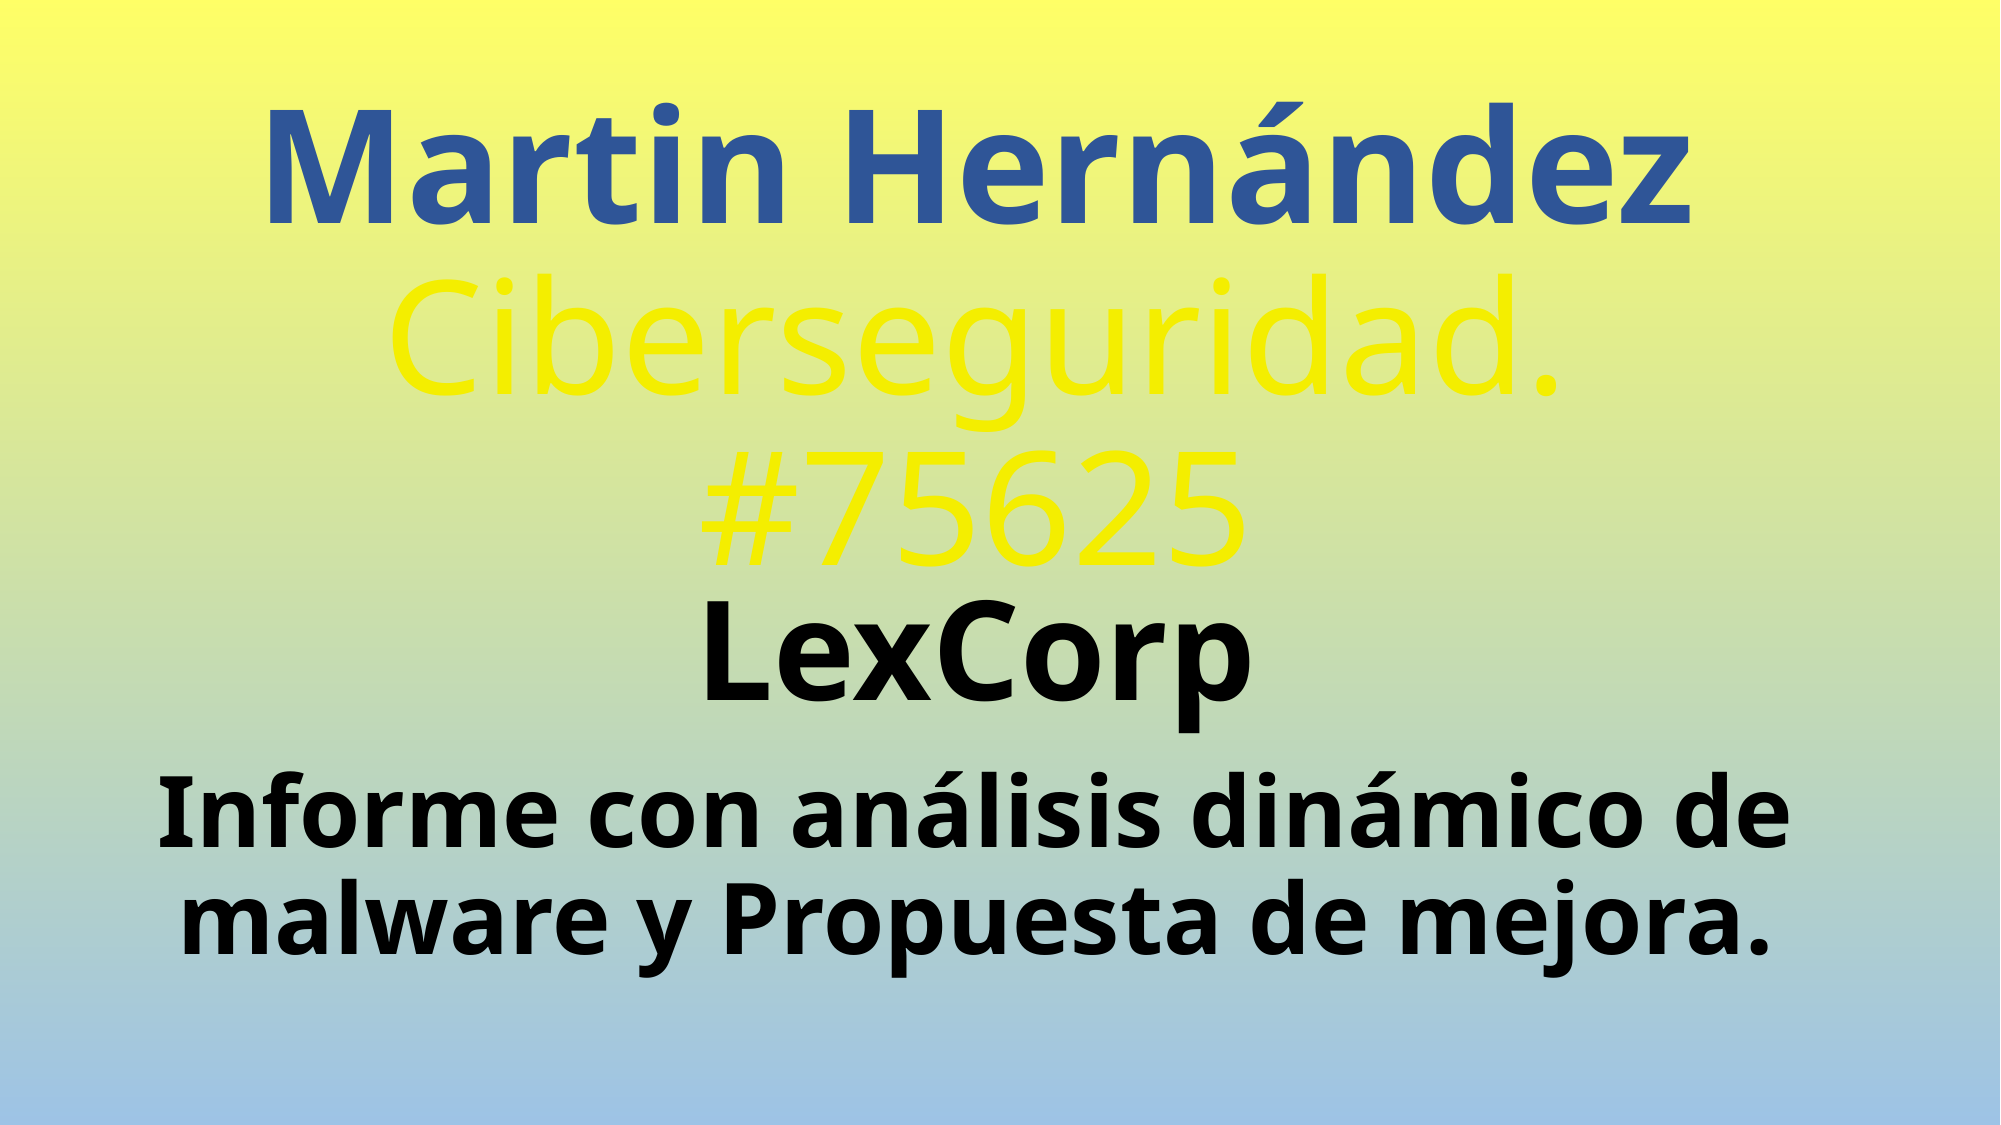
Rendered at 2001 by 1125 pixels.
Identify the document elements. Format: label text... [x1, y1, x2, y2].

title Informe con análisis dinámico de malware y Propuesta de mejora. [113, 739, 1839, 1021]
text_box LexCorp [113, 572, 1839, 739]
text_box Martin Hernández Ciberseguridad. #75625 [72, 169, 1880, 517]
